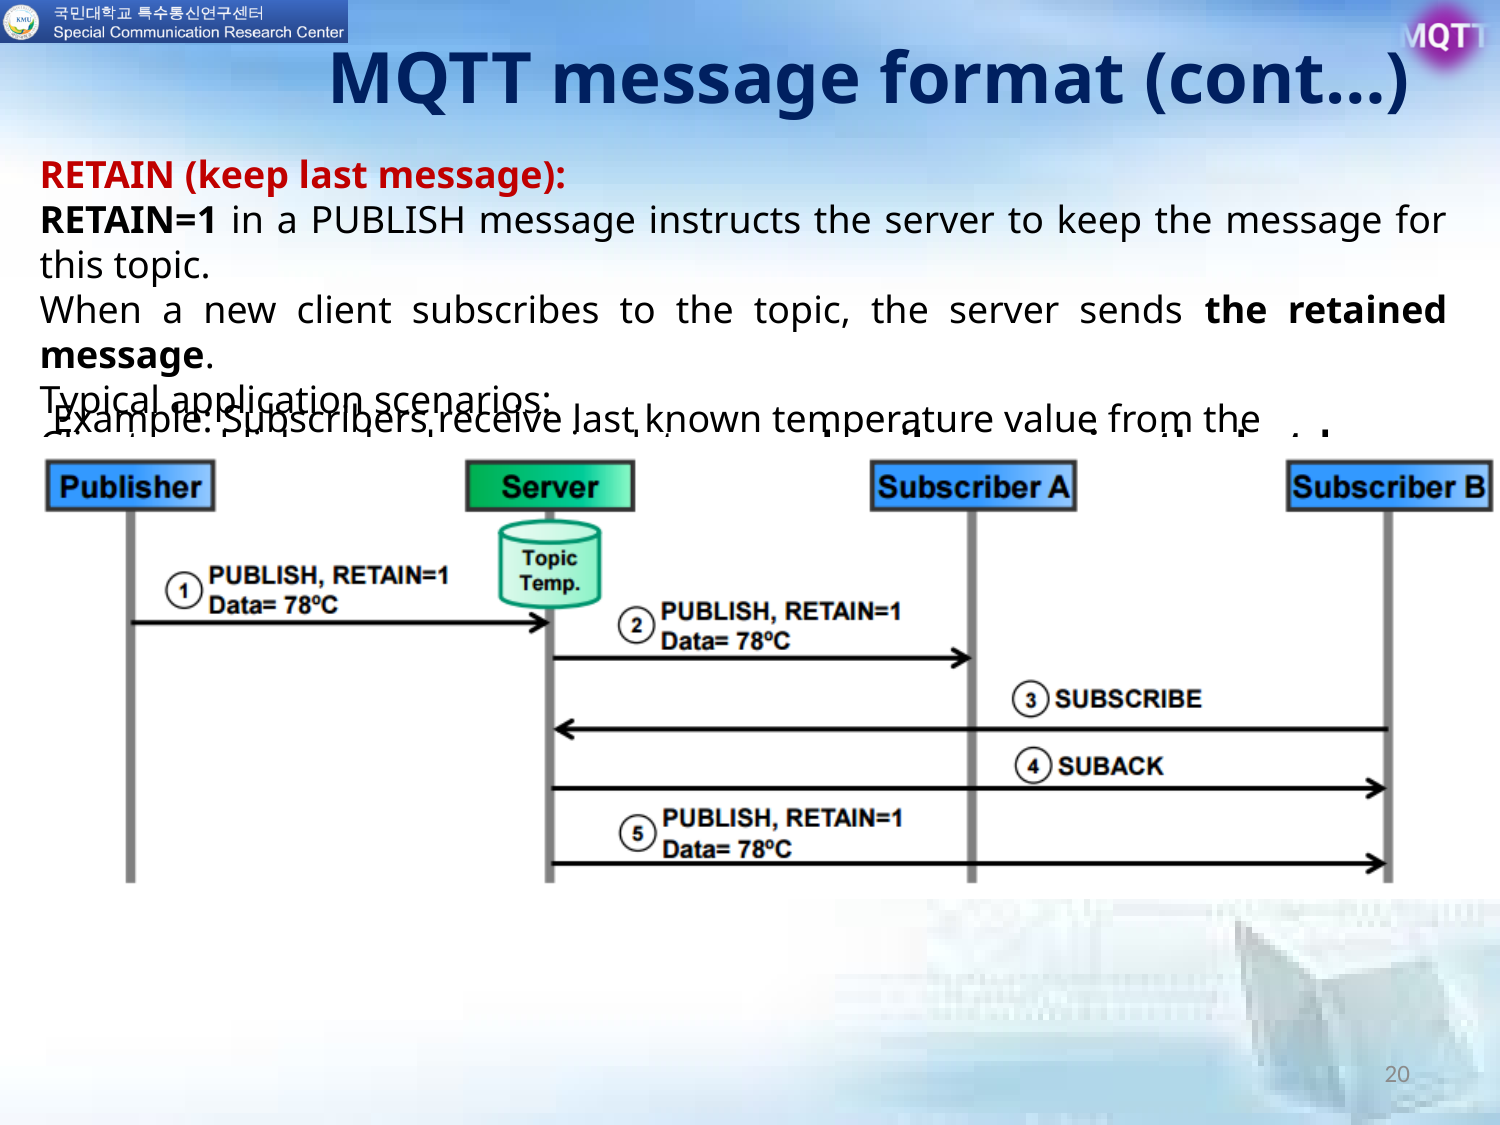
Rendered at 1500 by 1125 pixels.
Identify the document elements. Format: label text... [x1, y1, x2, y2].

slide_number 20 [1074, 1042, 1425, 1103]
picture [0, 0, 1500, 1125]
text_box Example: Subscribers receive last known temperature value from the temperature data topic. RETAIN=1 indicates to subscriber B that the message may have been published some time ago [37, 387, 1450, 435]
text_box RETAIN (keep last message): RETAIN=1 in a PUBLISH message instructs the server to keep the message for this topic. When a new client subscribes to the topic, the server sends the retained message. Typical application scenarios: Clients publish only changes in data, so subscribers receive the last known good value. [24, 144, 1463, 437]
text_box MQTT message format (cont…) [312, 24, 1426, 125]
